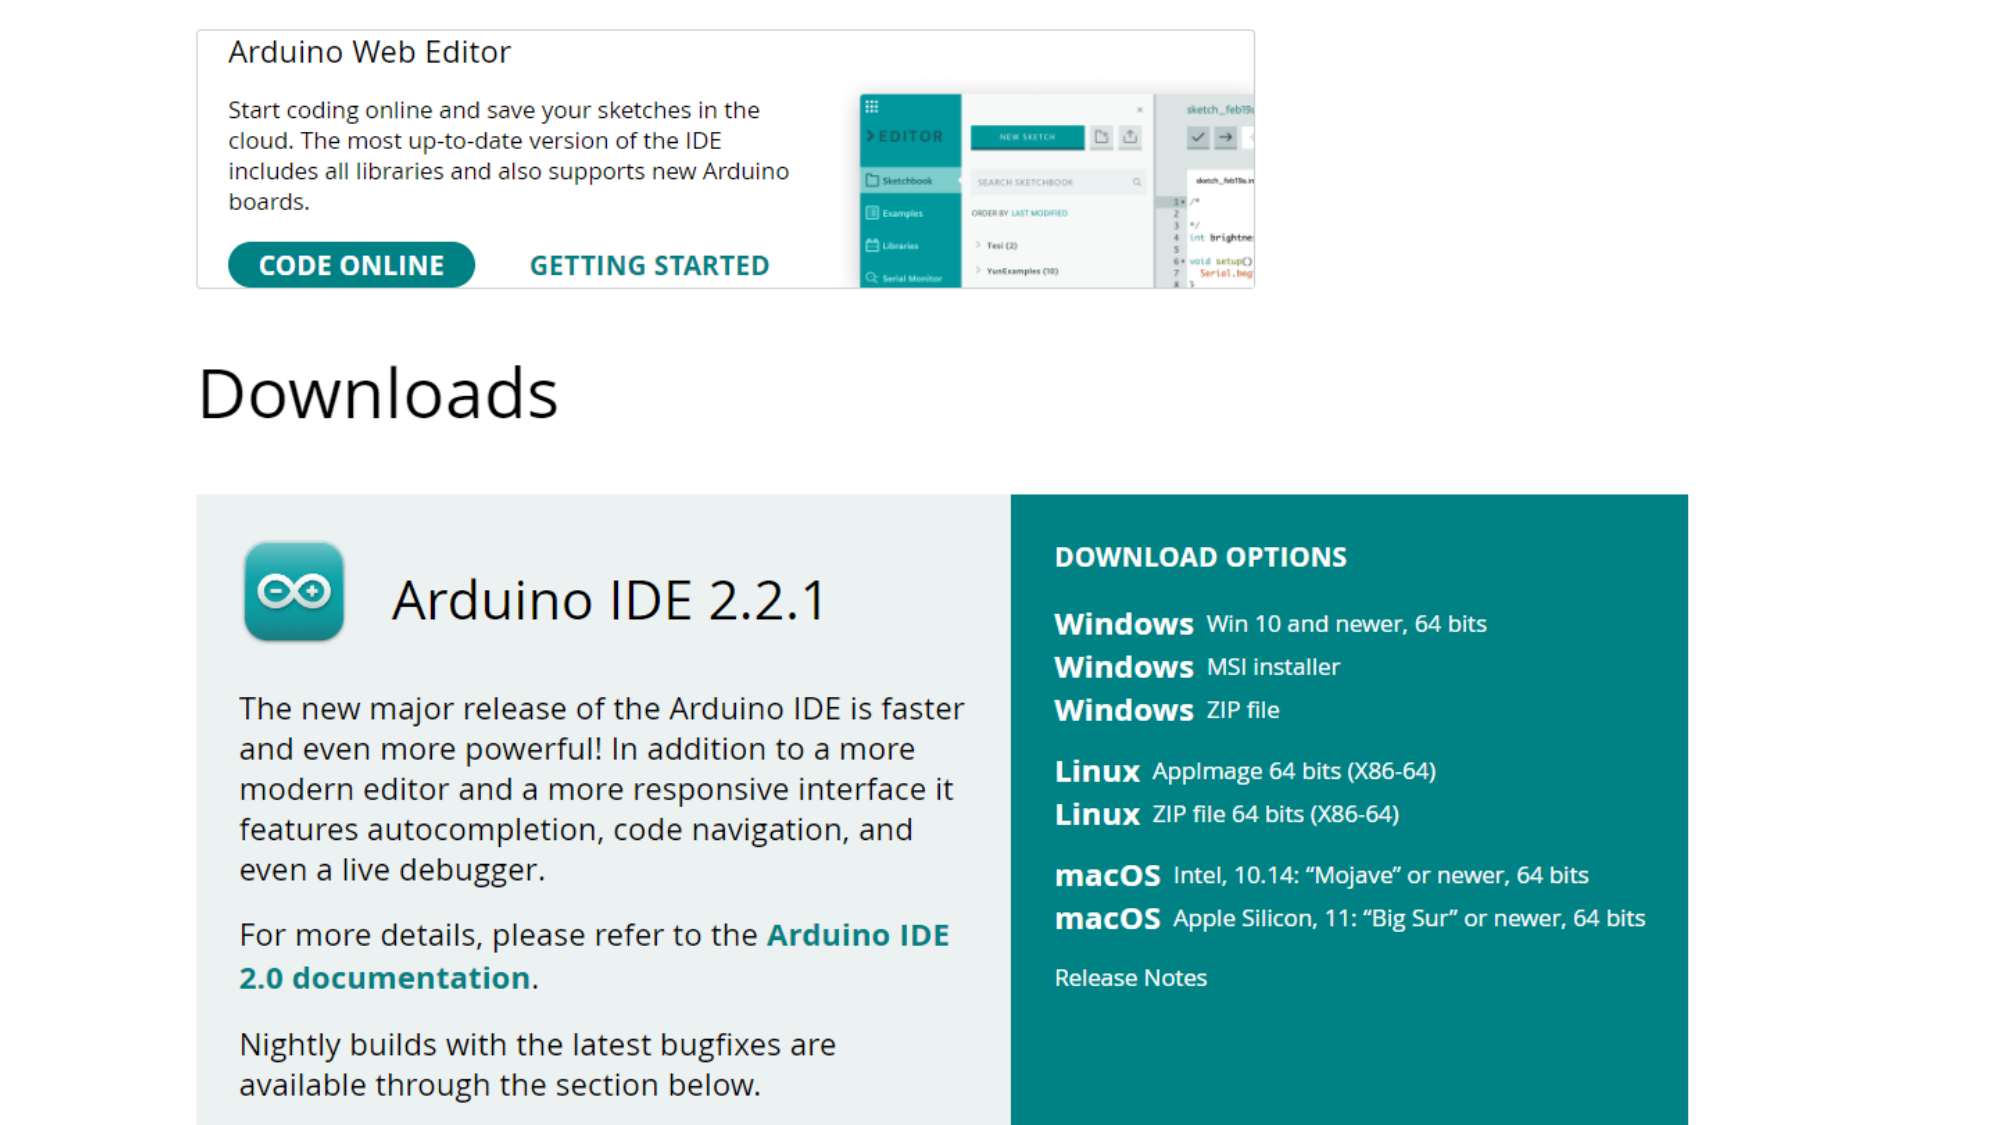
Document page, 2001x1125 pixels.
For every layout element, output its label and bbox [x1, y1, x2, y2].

picture [159, 0, 1841, 1125]
